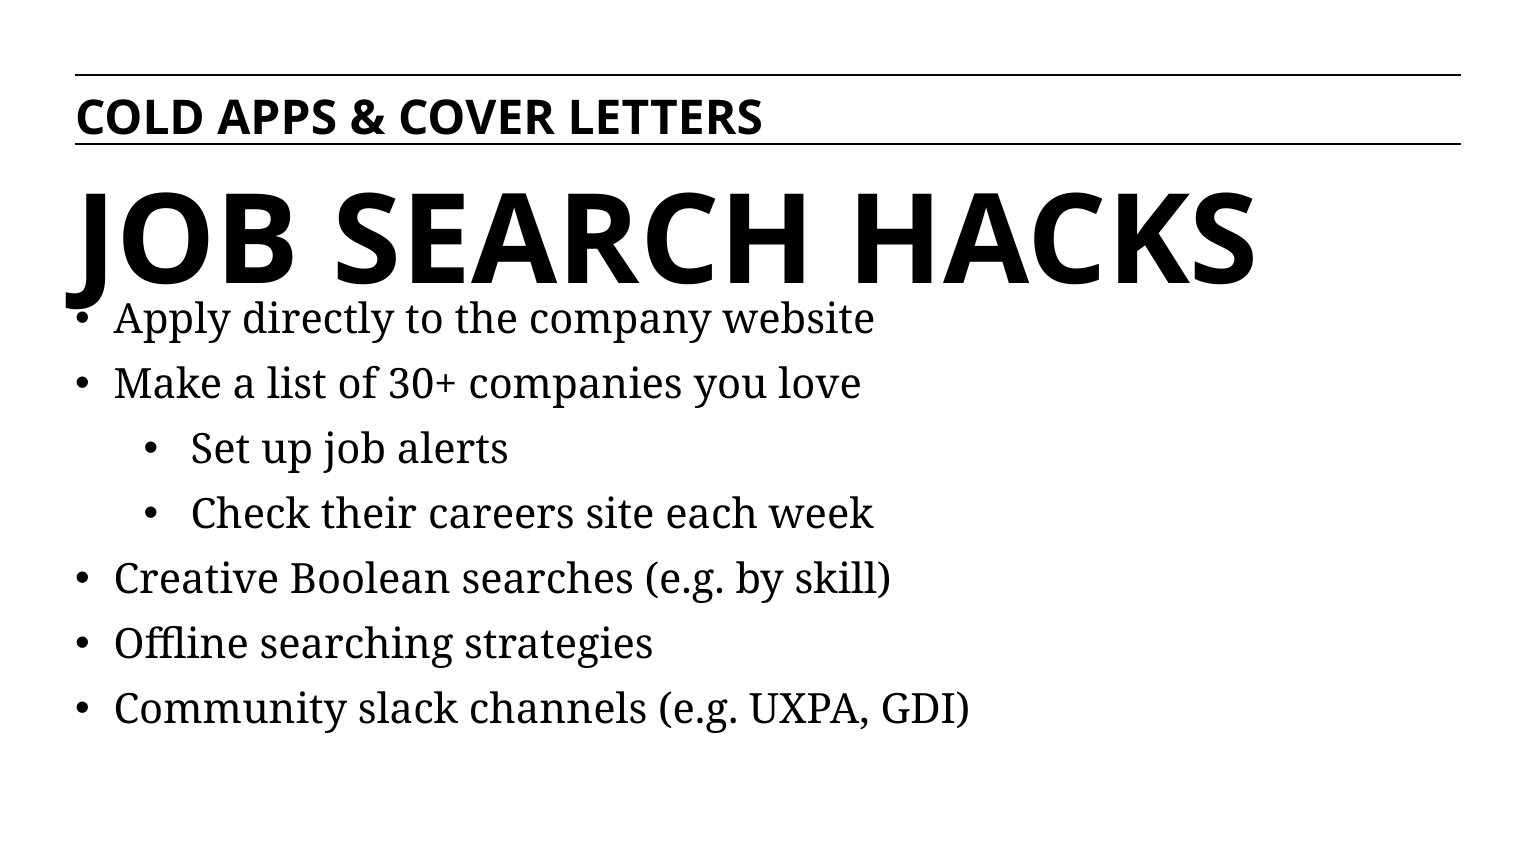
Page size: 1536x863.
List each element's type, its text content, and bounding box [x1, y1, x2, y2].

list Apply directly to the company website Make a list of 30+ companies you love Set up job alerts Check their careers site each week Creative Boolean searches (e.g. by skill) Offline searching strategies Community slack channels (e.g. UXPA, GDI) [75, 293, 1461, 743]
text_box COLD APPS & COVER LETTERS [75, 86, 1275, 138]
text_box JOB SEARCH HACKS [74, 159, 1461, 293]
